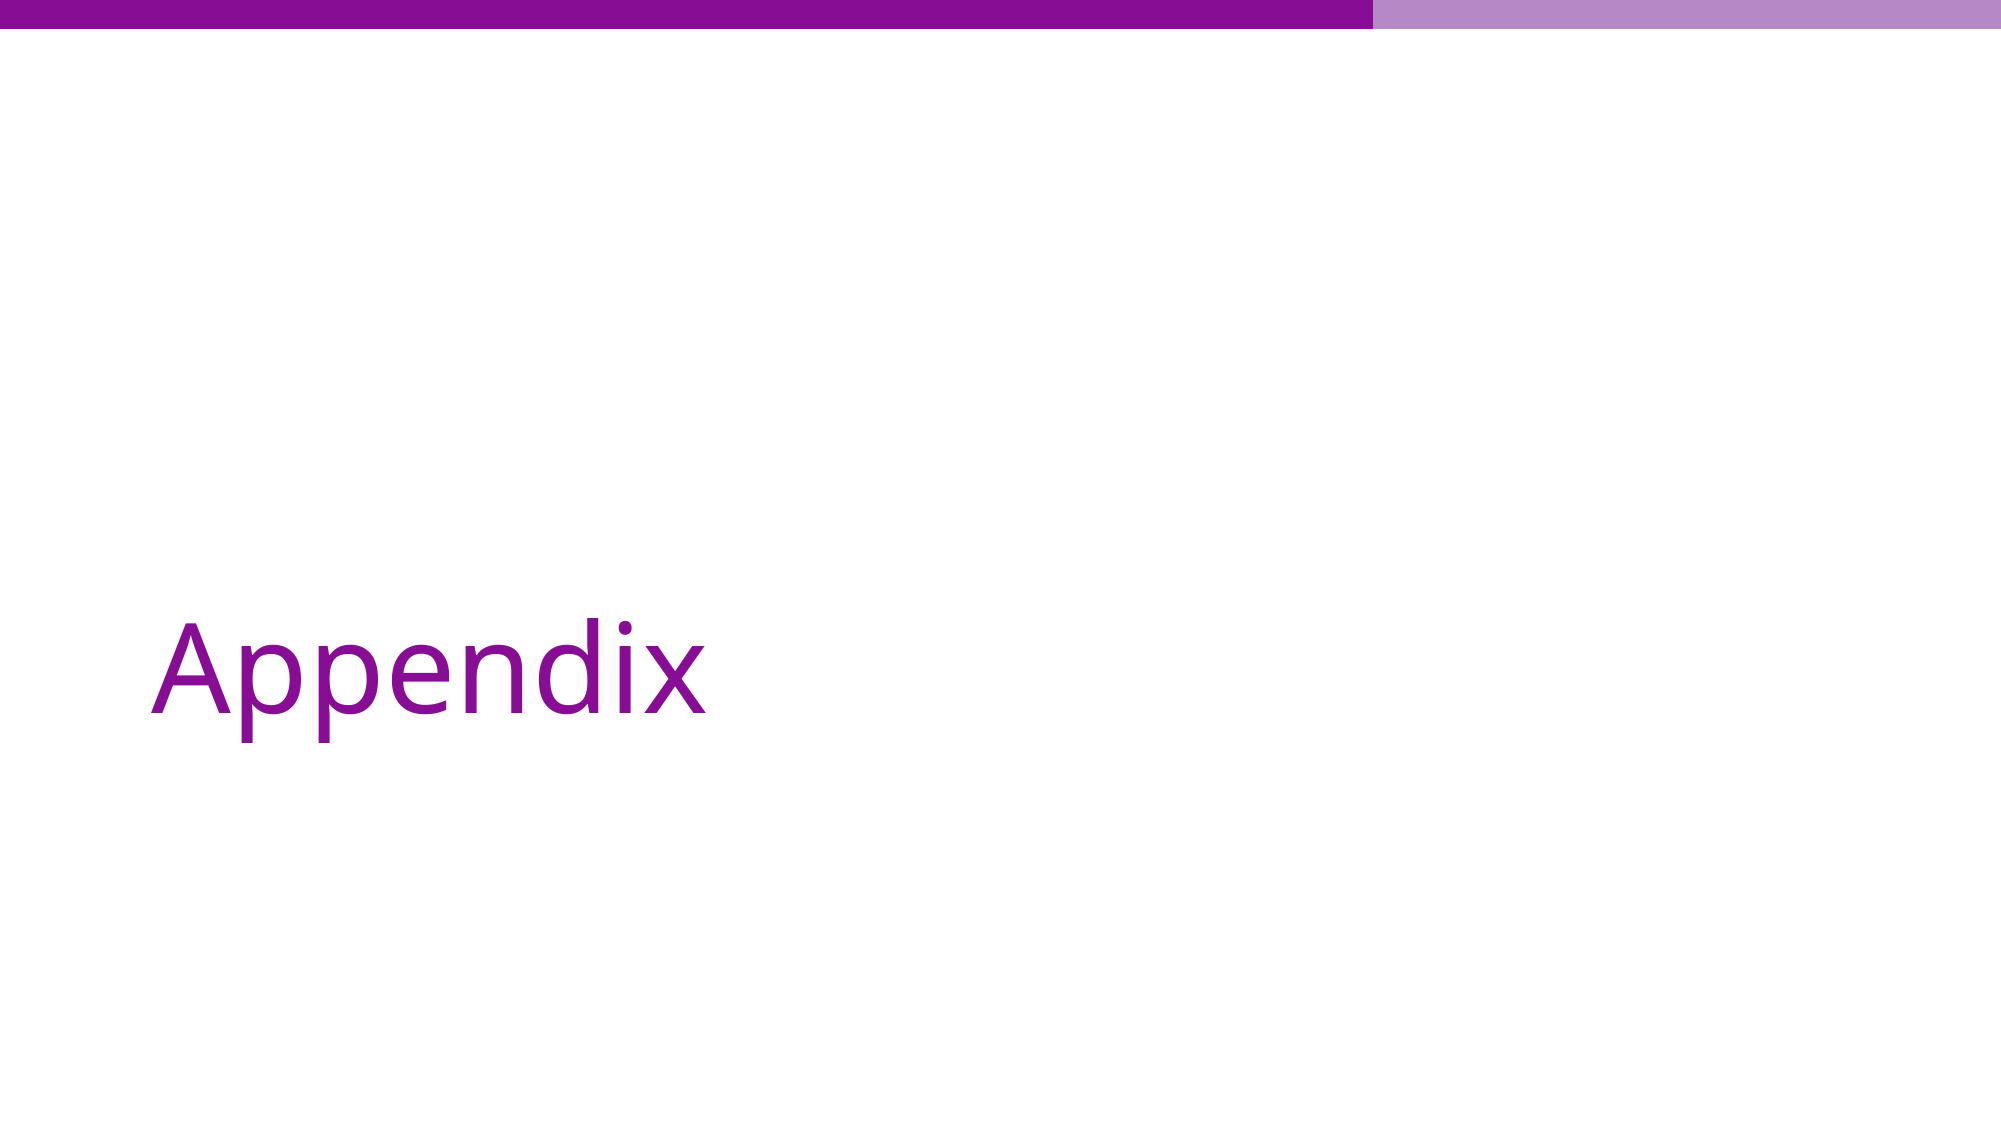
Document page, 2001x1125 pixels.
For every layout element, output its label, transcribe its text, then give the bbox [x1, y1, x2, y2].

title Appendix [136, 280, 1862, 749]
